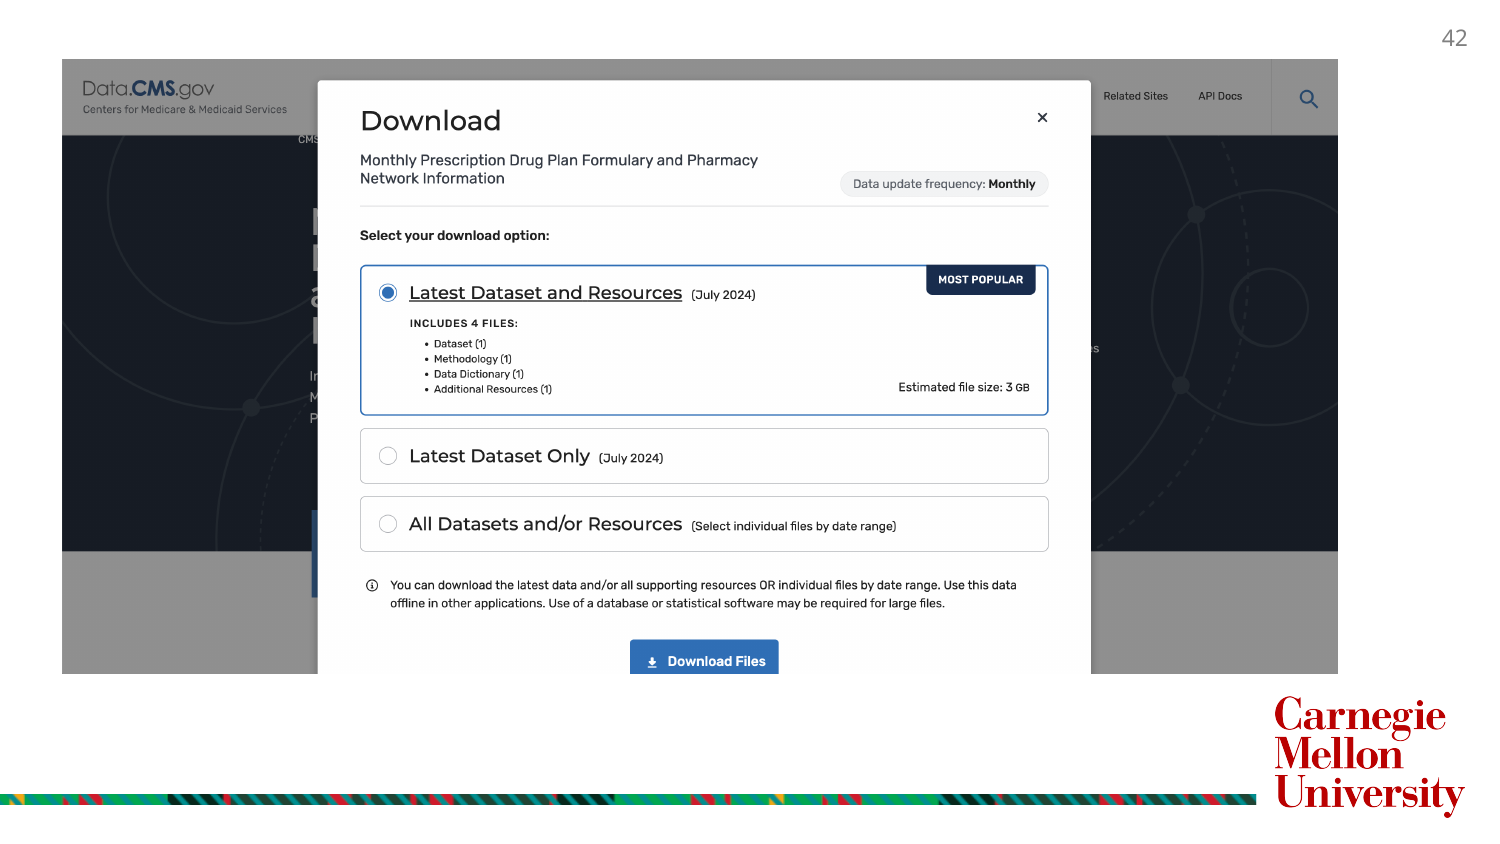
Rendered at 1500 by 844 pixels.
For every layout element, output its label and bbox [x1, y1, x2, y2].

picture [1275, 696, 1465, 818]
picture [62, 59, 1338, 674]
picture [0, 794, 1257, 805]
